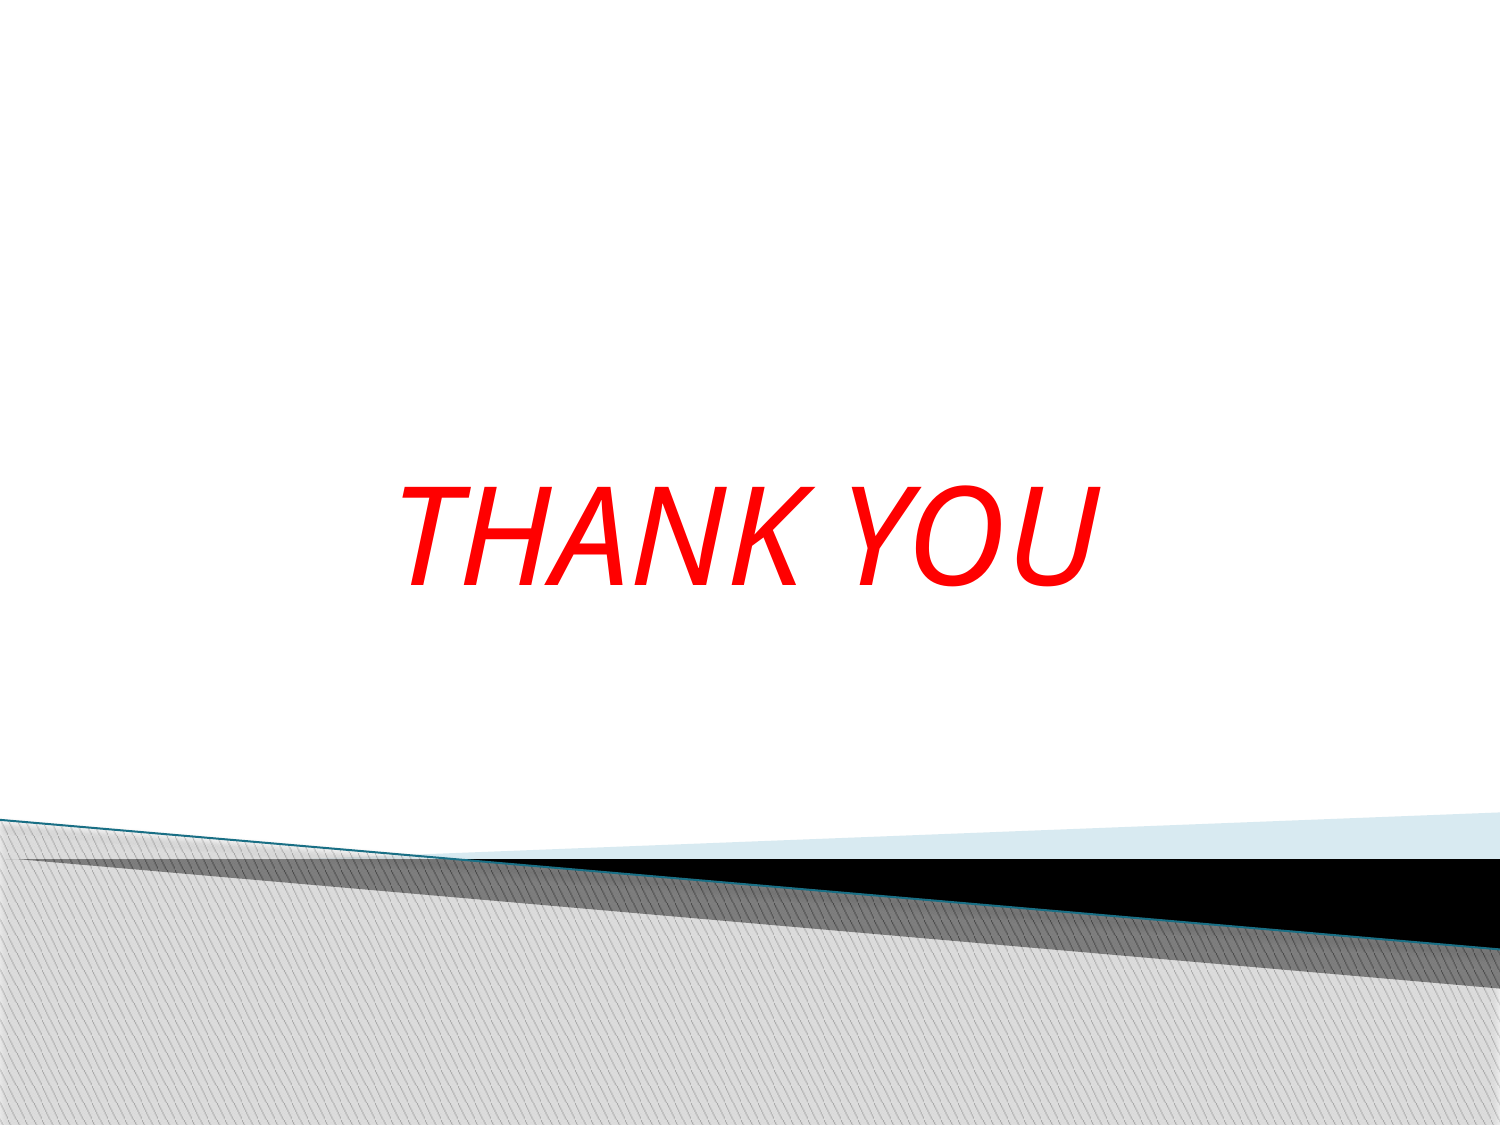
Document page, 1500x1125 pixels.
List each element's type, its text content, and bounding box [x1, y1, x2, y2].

picture [5, 859, 112, 868]
picture [1388, 941, 1500, 989]
subtitle THANK YOU [112, 184, 1388, 1000]
